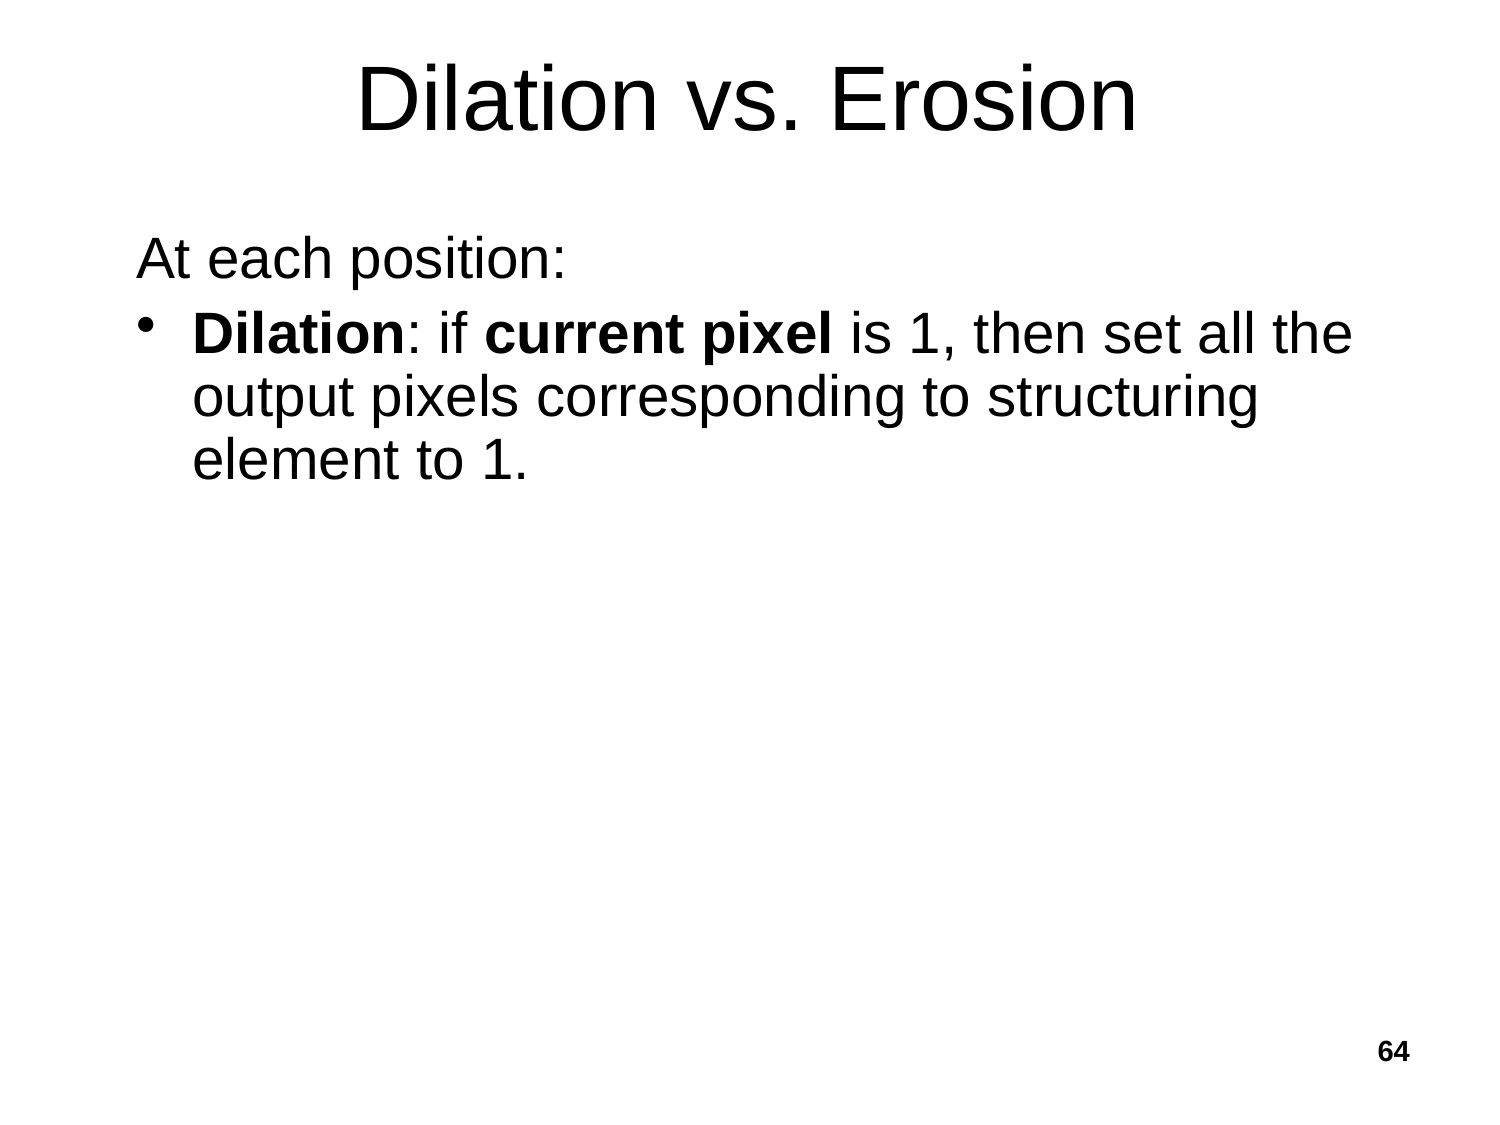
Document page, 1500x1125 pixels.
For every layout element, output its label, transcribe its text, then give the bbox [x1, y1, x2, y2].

title Dilation vs. Erosion [72, 0, 1424, 188]
list At each position: Dilation: if current pixel is 1, then set all the output pixels corresponding to structuring element to 1. [120, 220, 1416, 964]
slide_number 64 [1074, 1024, 1426, 1103]
